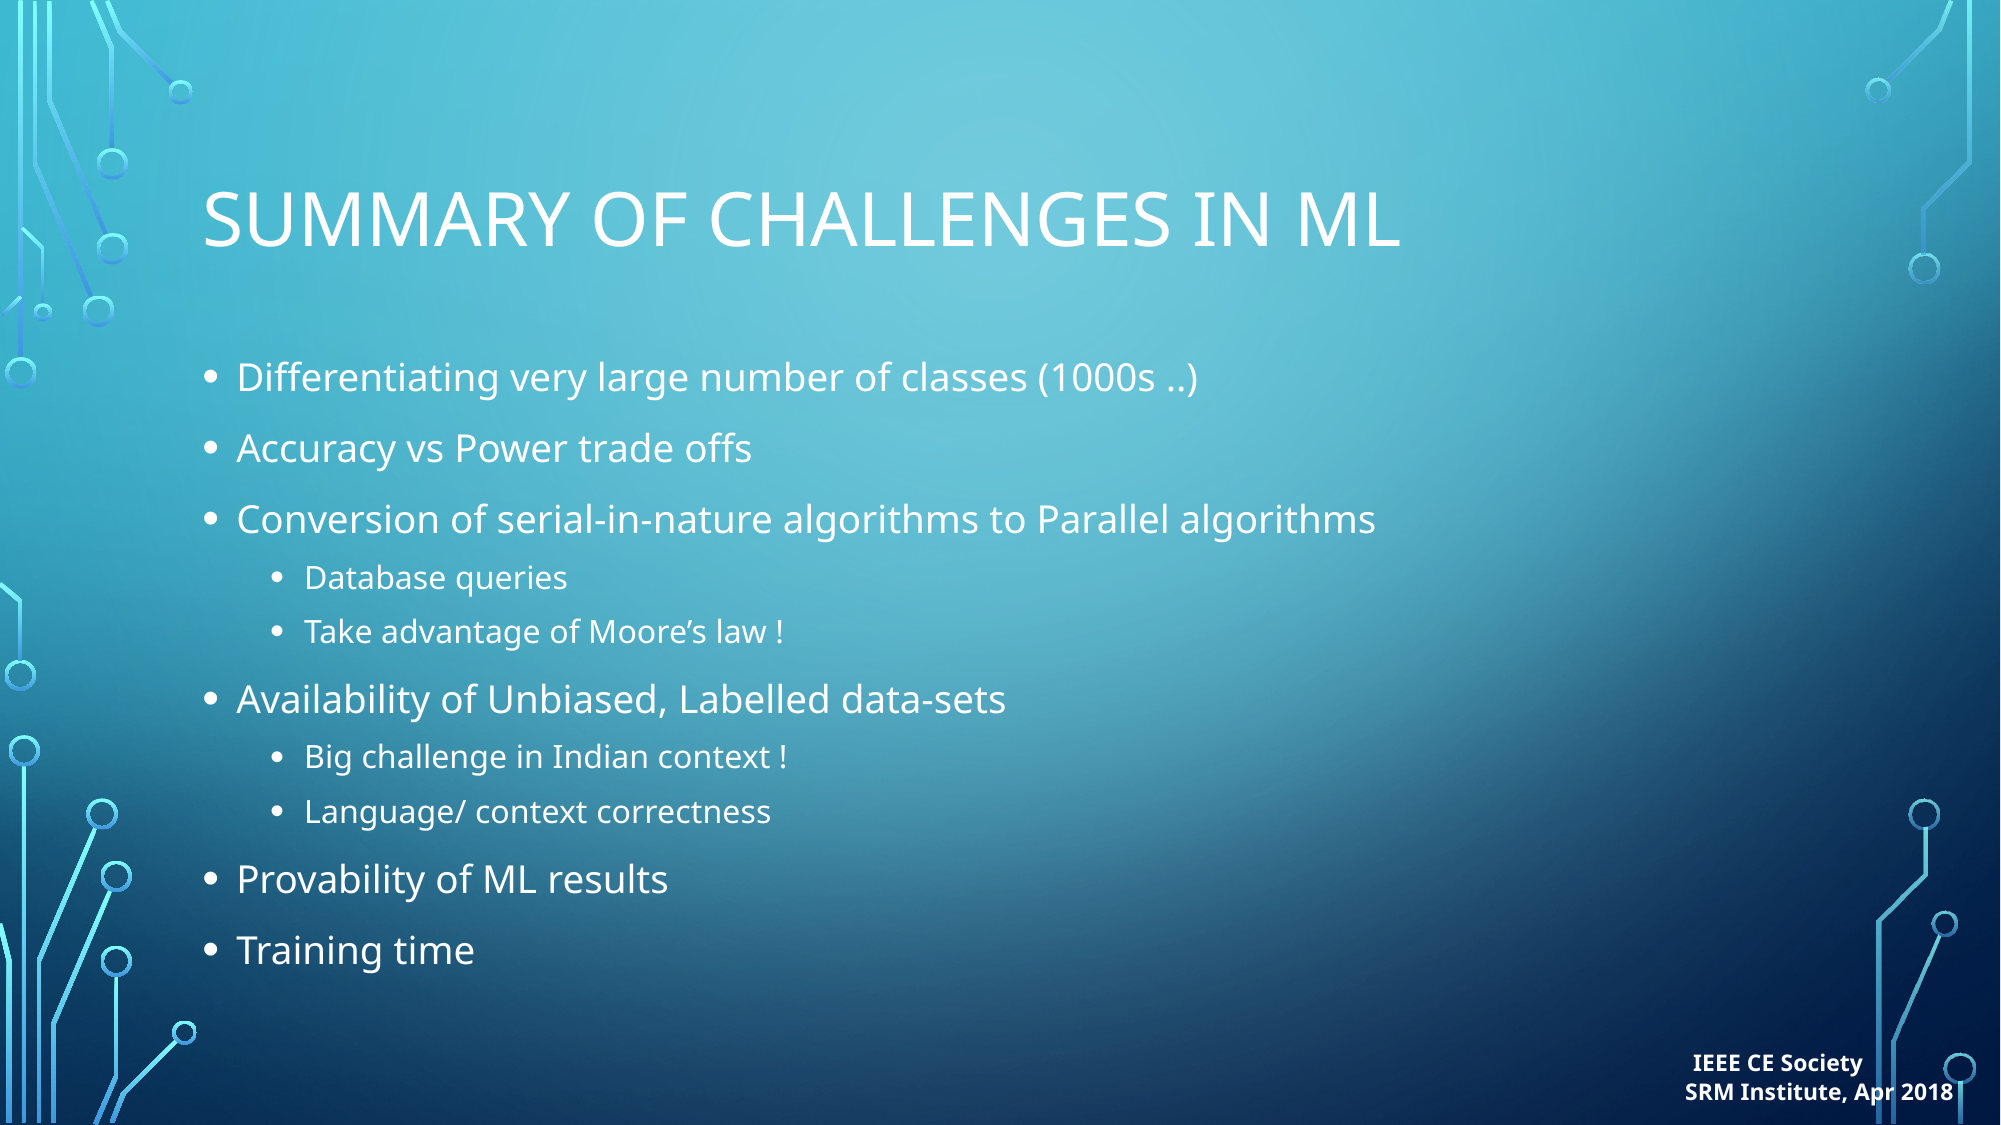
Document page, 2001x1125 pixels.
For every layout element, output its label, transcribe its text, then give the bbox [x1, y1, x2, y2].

text_box IEEE CE Society [1570, 1039, 1987, 1086]
title SUMMARY OF Challenges in ML [187, 101, 1813, 335]
text_box SRM Institute, Apr 2018 [1570, 1067, 2000, 1115]
list Differentiating very large number of classes (1000s ..) Accuracy vs Power trade offs Conversion of serial-in-nature algorithms to Parallel algorithms Database queries Take advantage of Moore’s law ! Availability of Unbiased, Labelled data-sets Big challenge in Indian context ! Language/ context correctness Provability of ML results Training time [187, 335, 1813, 985]
